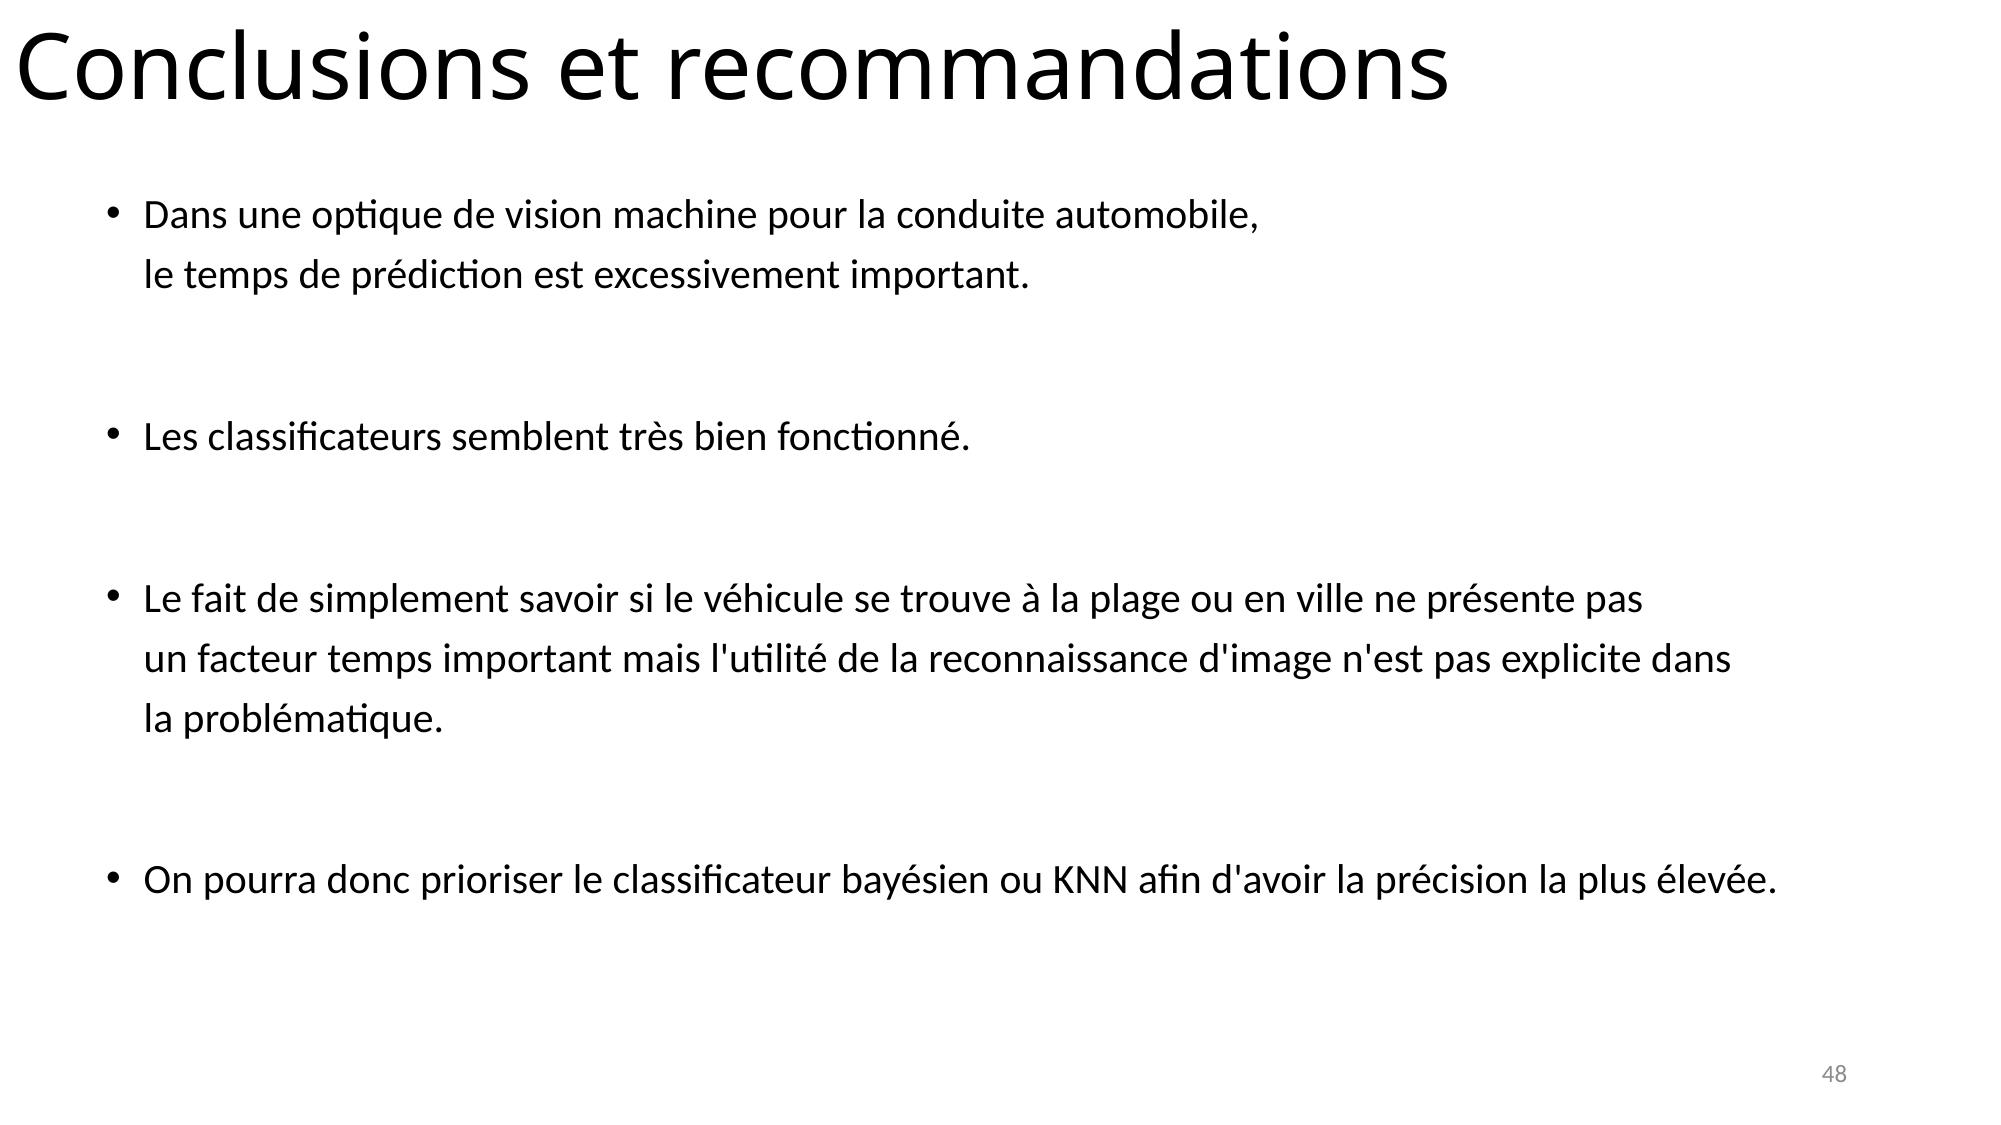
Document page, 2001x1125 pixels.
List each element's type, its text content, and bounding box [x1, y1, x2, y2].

title Conclusions et recommandations [0, 0, 1887, 141]
list Dans une optique de vision machine pour la conduite automobile, le temps de prédiction est excessivement important. Les classificateurs semblent très bien fonctionné. Le fait de simplement savoir si le véhicule se trouve à la plage ou en ville ne présente pas un facteur temps important mais l'utilité de la reconnaissance d'image n'est pas explicite dans la problématique. On pourra donc prioriser le classificateur bayésien ou KNN afin d'avoir la précision la plus élevée. [91, 169, 1909, 1009]
slide_number 48 [1412, 1042, 1863, 1103]
